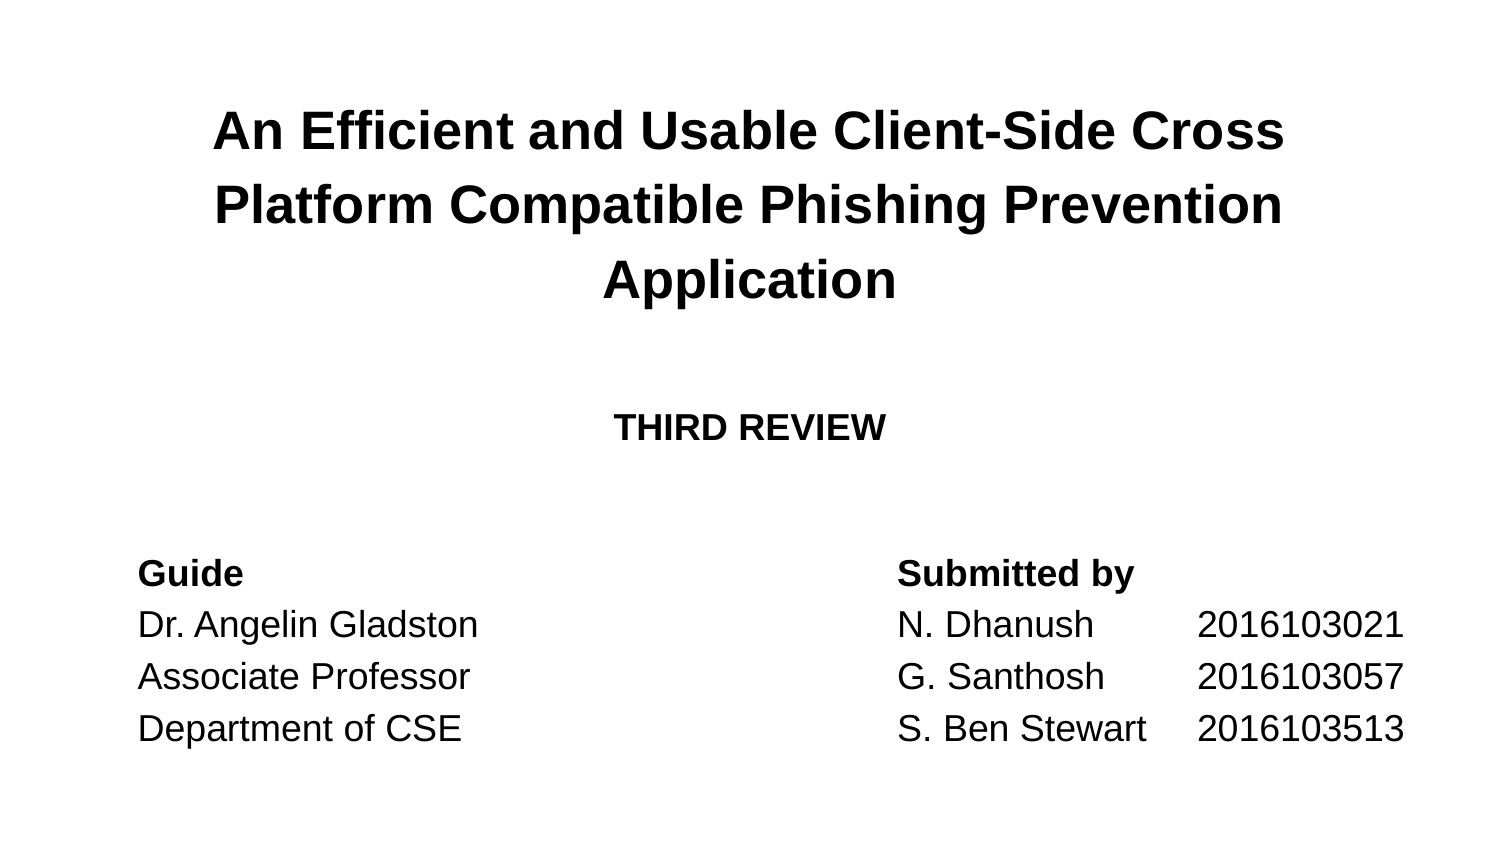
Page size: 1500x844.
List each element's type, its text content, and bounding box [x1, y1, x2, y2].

subtitle Submitted by N. Dhanush 2016103021 G. Santhosh 2016103057 S. Ben Stewart 2016103513 [881, 447, 1476, 787]
title An Efficient and Usable Client-Side Cross Platform Compatible Phishing Prevention Application THIRD REVIEW [110, 69, 1390, 463]
subtitle Guide Dr. Angelin Gladston Associate Professor Department of CSE [122, 447, 717, 787]
